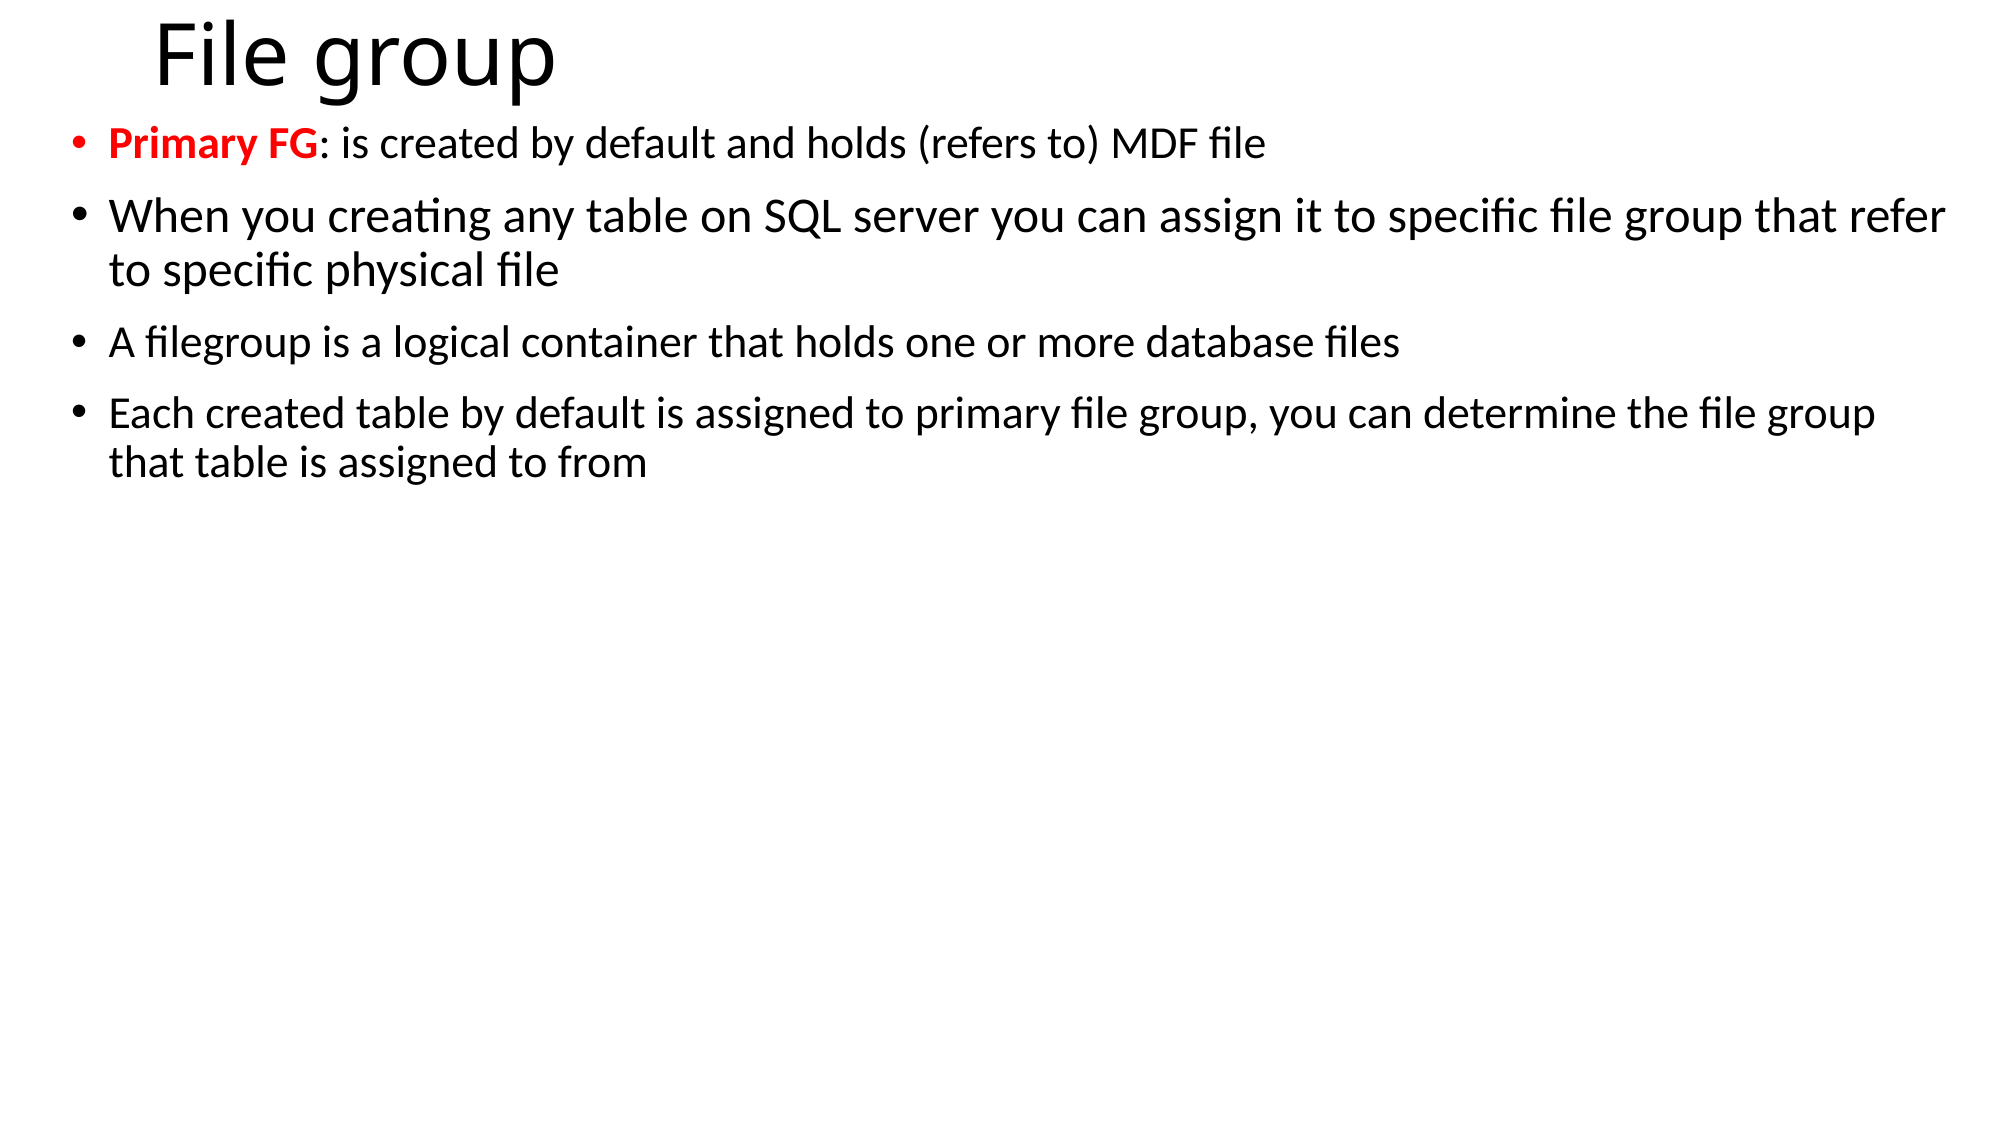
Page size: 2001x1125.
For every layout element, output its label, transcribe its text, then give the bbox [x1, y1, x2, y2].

title File group [137, 3, 1863, 111]
list Primary FG: is created by default and holds (refers to) MDF file When you creating any table on SQL server you can assign it to specific file group that refer to specific physical file A filegroup is a logical container that holds one or more database files Each created table by default is assigned to primary file group, you can determine the file group that table is assigned to from [56, 111, 1974, 1014]
